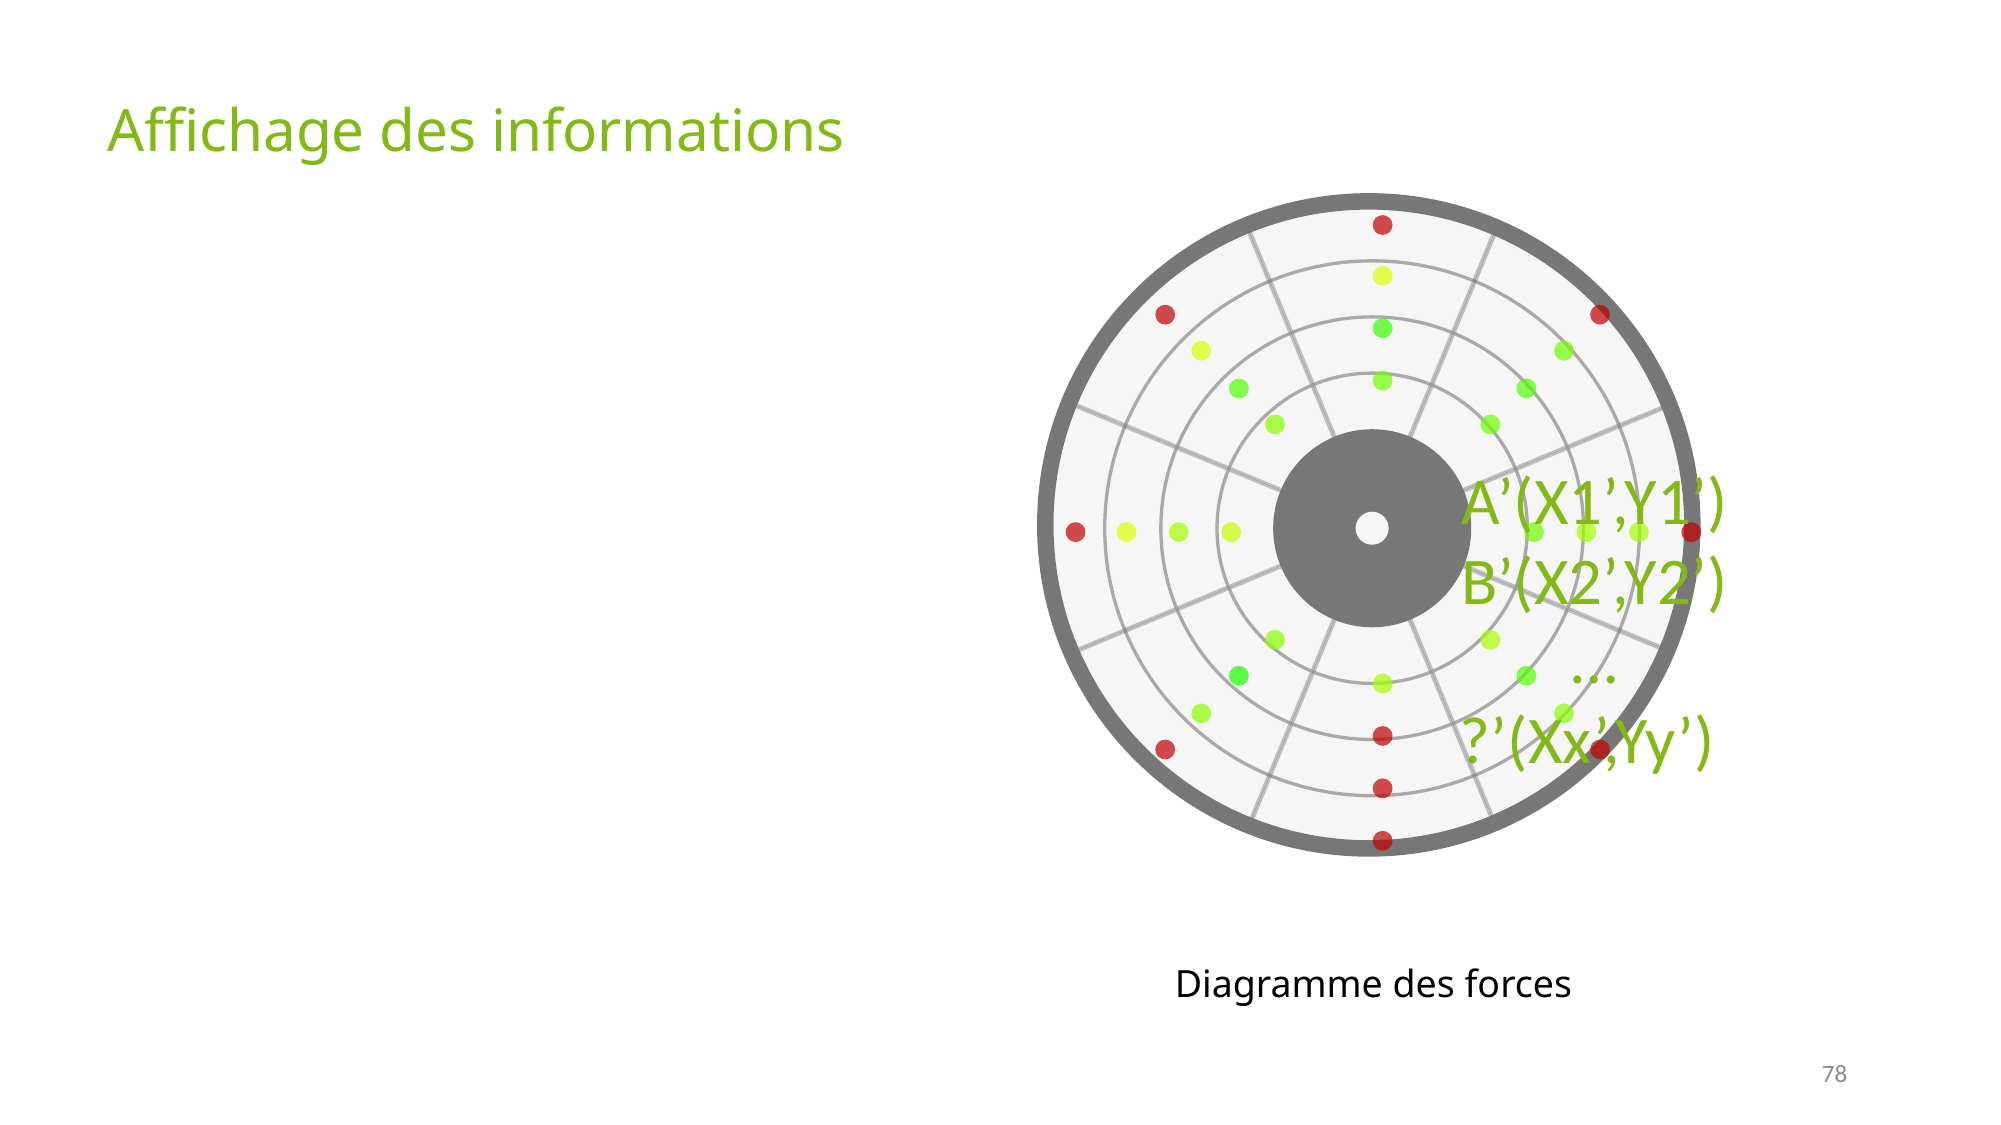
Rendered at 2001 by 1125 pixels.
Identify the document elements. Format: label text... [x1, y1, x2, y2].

text_box A’(X1’,Y1’) B’(X2’,Y2’) … ?’(Xx’,Yy’) [1716, 450, 1745, 785]
slide_number 78 [1412, 1042, 1863, 1103]
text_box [1149, 952, 1598, 1014]
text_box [1019, 175, 1716, 872]
text_box Affichage des informations [92, 86, 860, 171]
